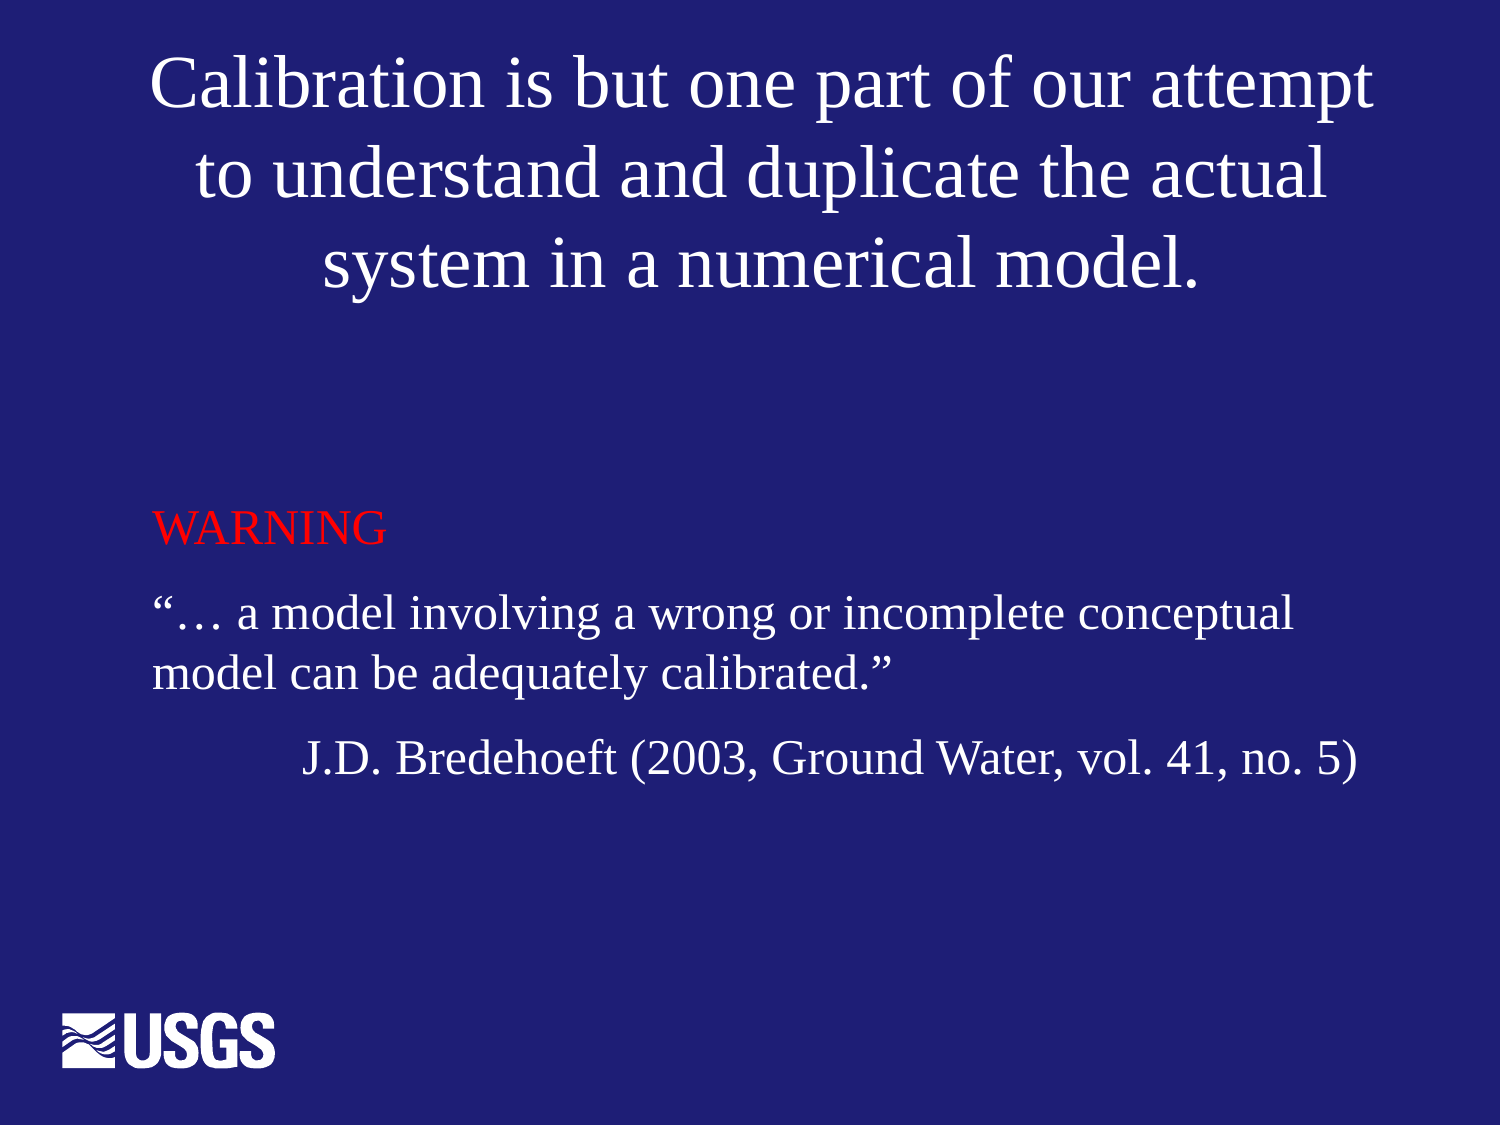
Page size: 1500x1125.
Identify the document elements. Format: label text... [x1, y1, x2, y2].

text_box Calibration is but one part of our attempt to understand and duplicate the actual system in a numerical model. [124, 25, 1400, 310]
text_box WARNING “… a model involving a wrong or incomplete conceptual model can be adequately calibrated.” J.D. Bredehoeft (2003, Ground Water, vol. 41, no. 5) [137, 487, 1413, 793]
